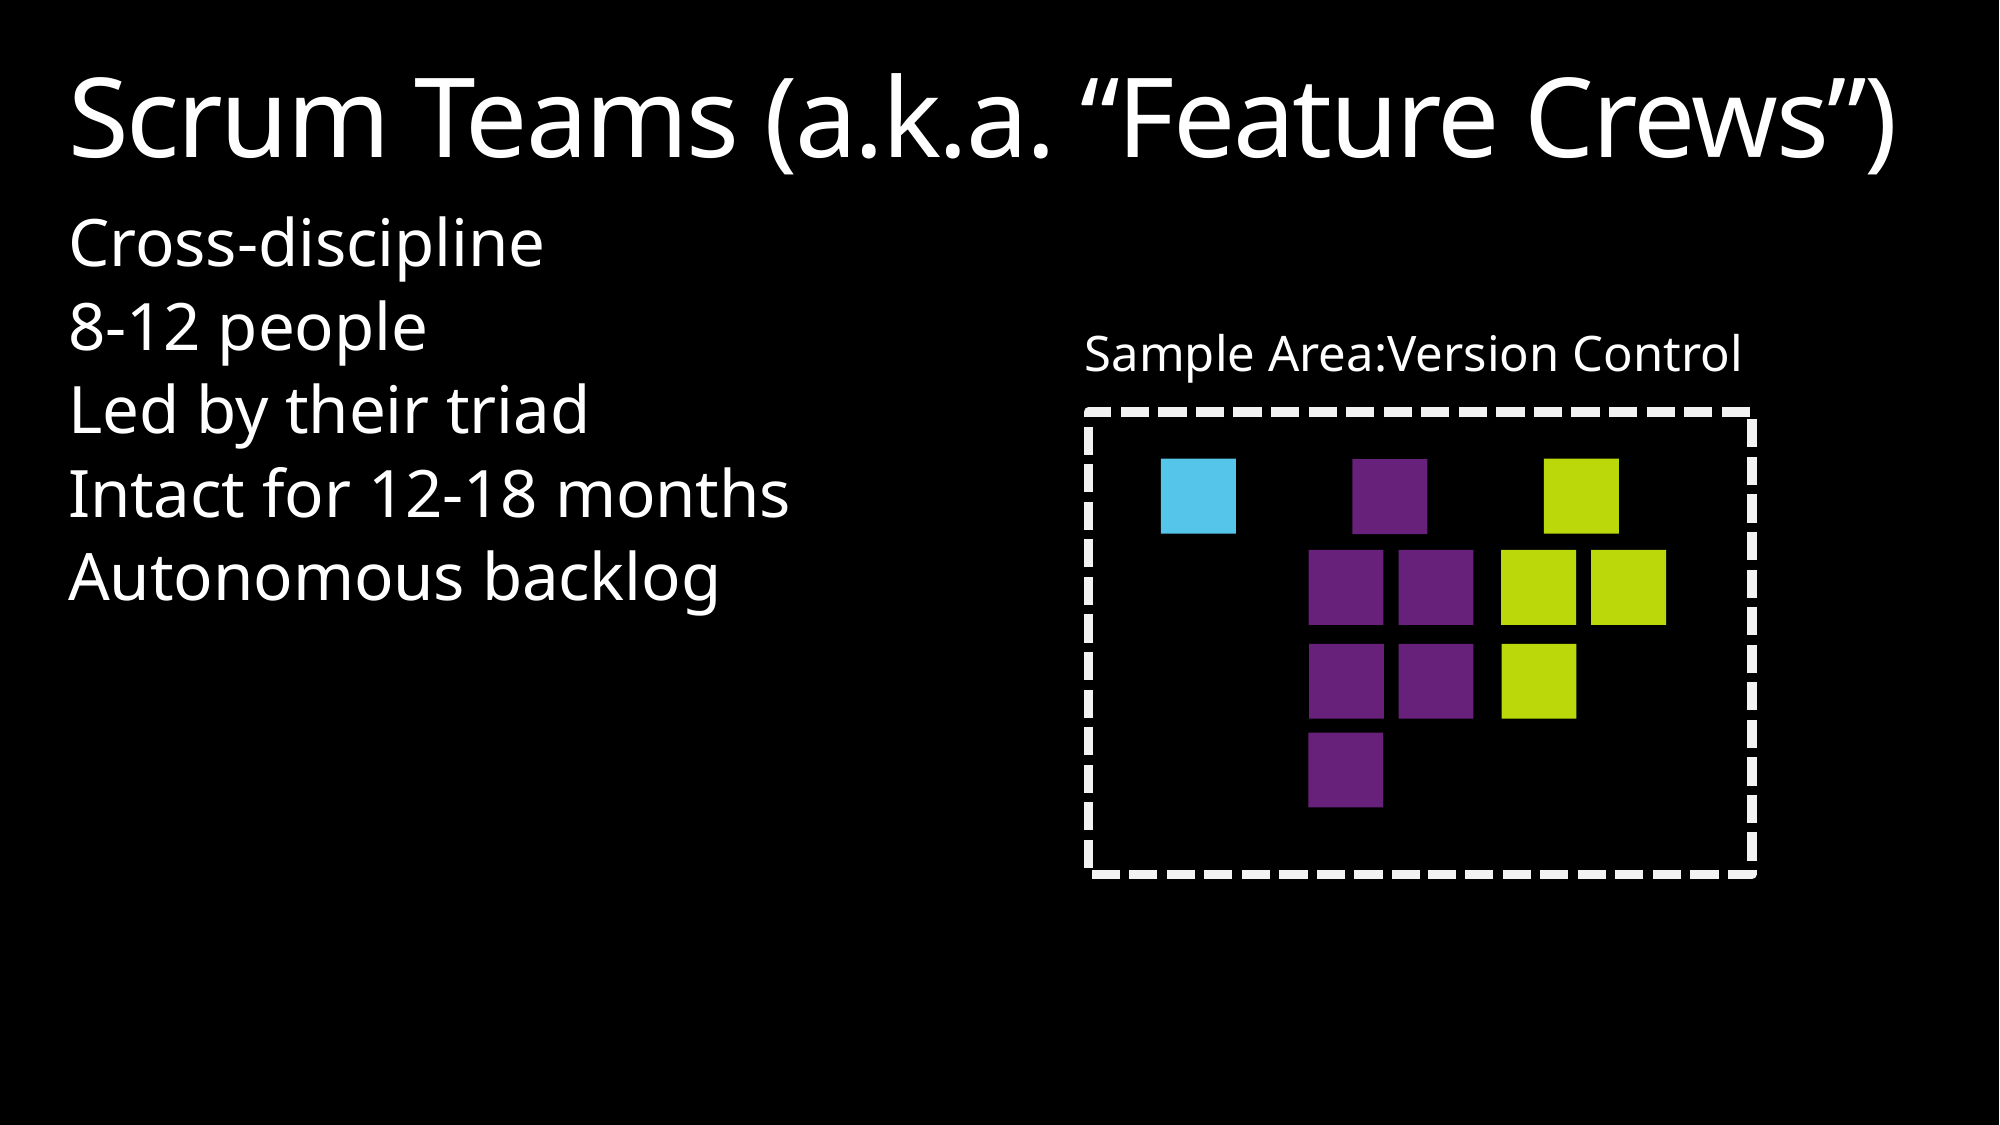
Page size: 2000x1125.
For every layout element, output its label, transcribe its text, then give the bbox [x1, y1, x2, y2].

text_box Sample Area:Version Control [1070, 314, 1759, 389]
text_box [1088, 411, 1753, 875]
title Scrum Teams (a.k.a. “Feature Crews”) [44, 47, 1956, 196]
list Cross-discipline 8-12 people Led by their triad Intact for 12-18 months Autonomous backlog [44, 196, 1956, 589]
